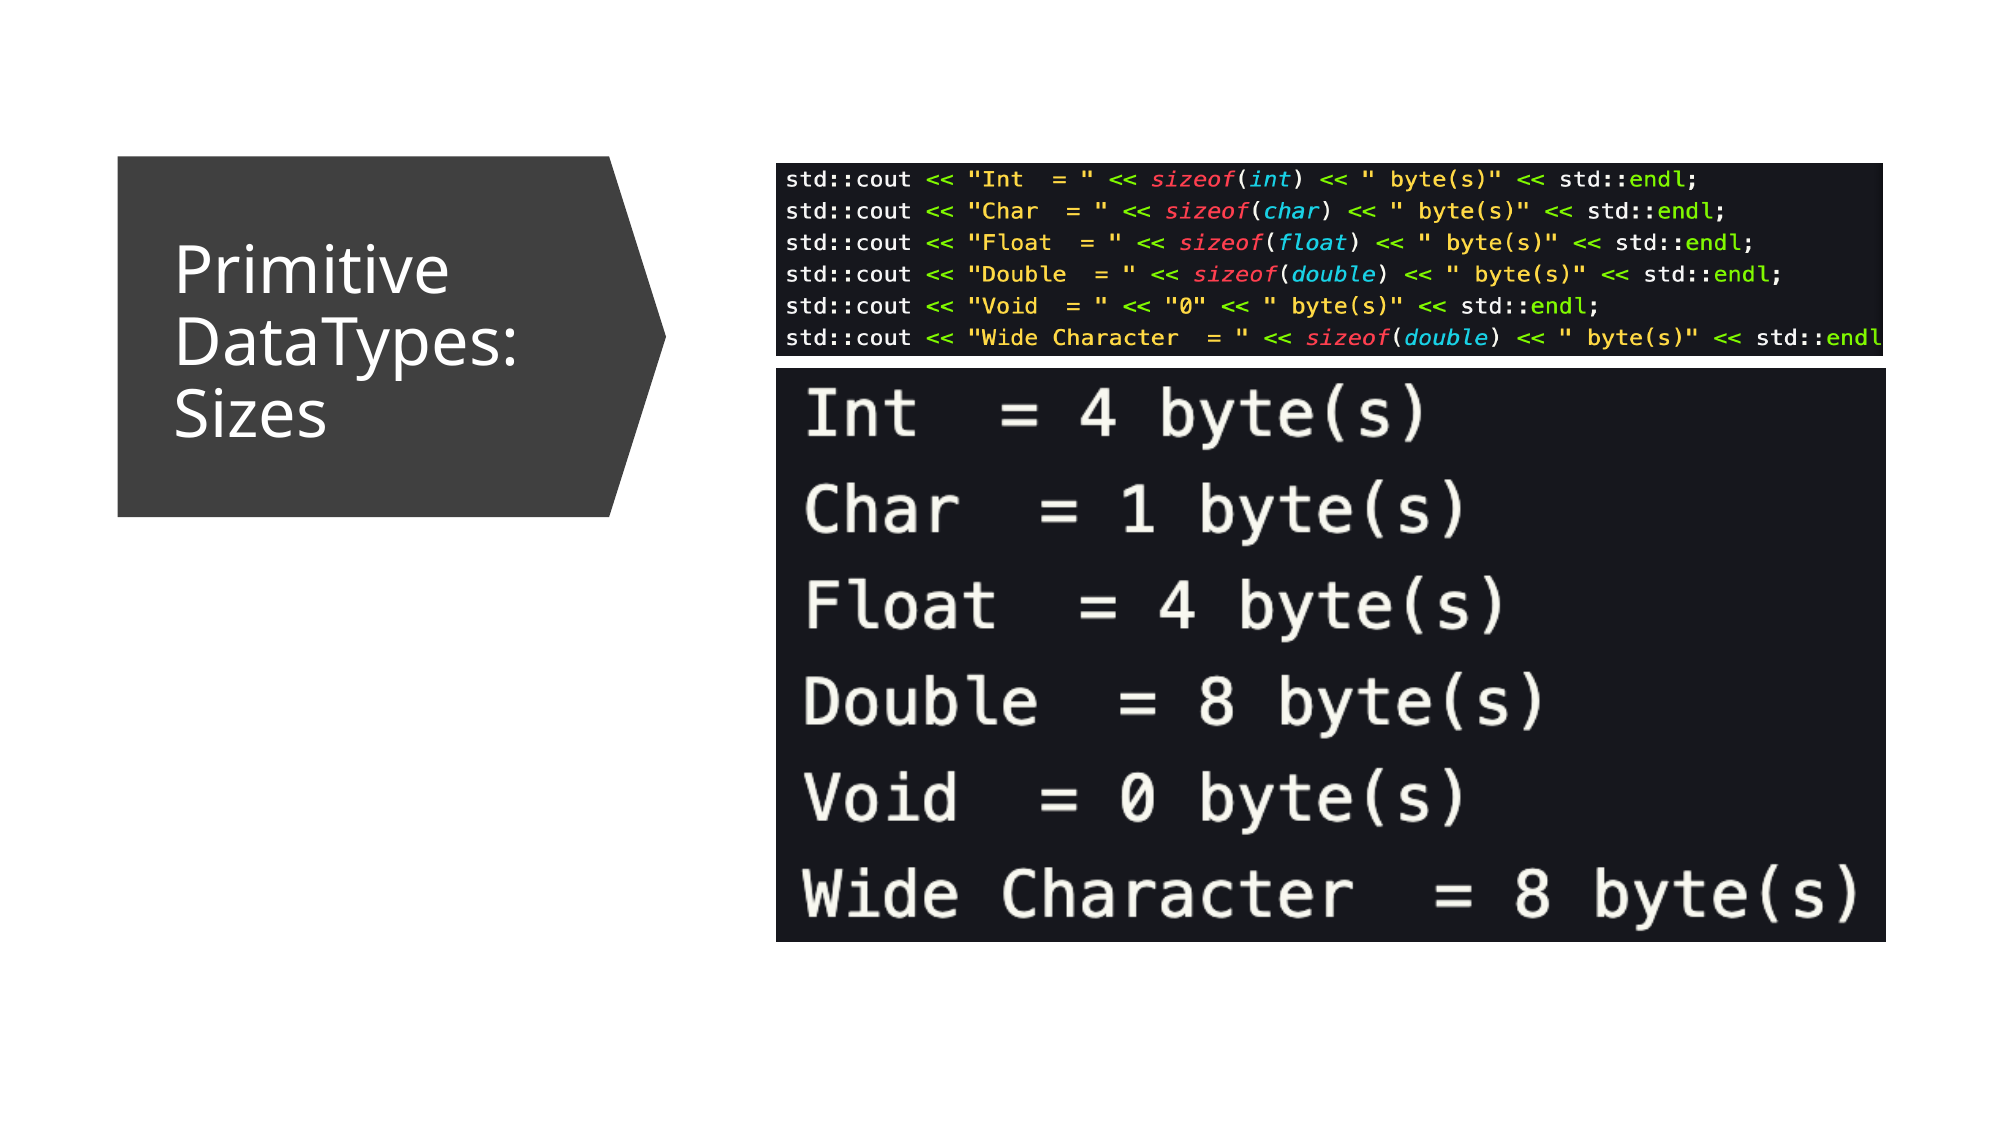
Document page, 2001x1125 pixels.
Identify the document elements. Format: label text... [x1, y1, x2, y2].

picture [776, 163, 1883, 356]
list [775, 369, 1886, 942]
text_box [116, 155, 668, 519]
title Primitive DataTypes: Sizes [158, 197, 597, 490]
